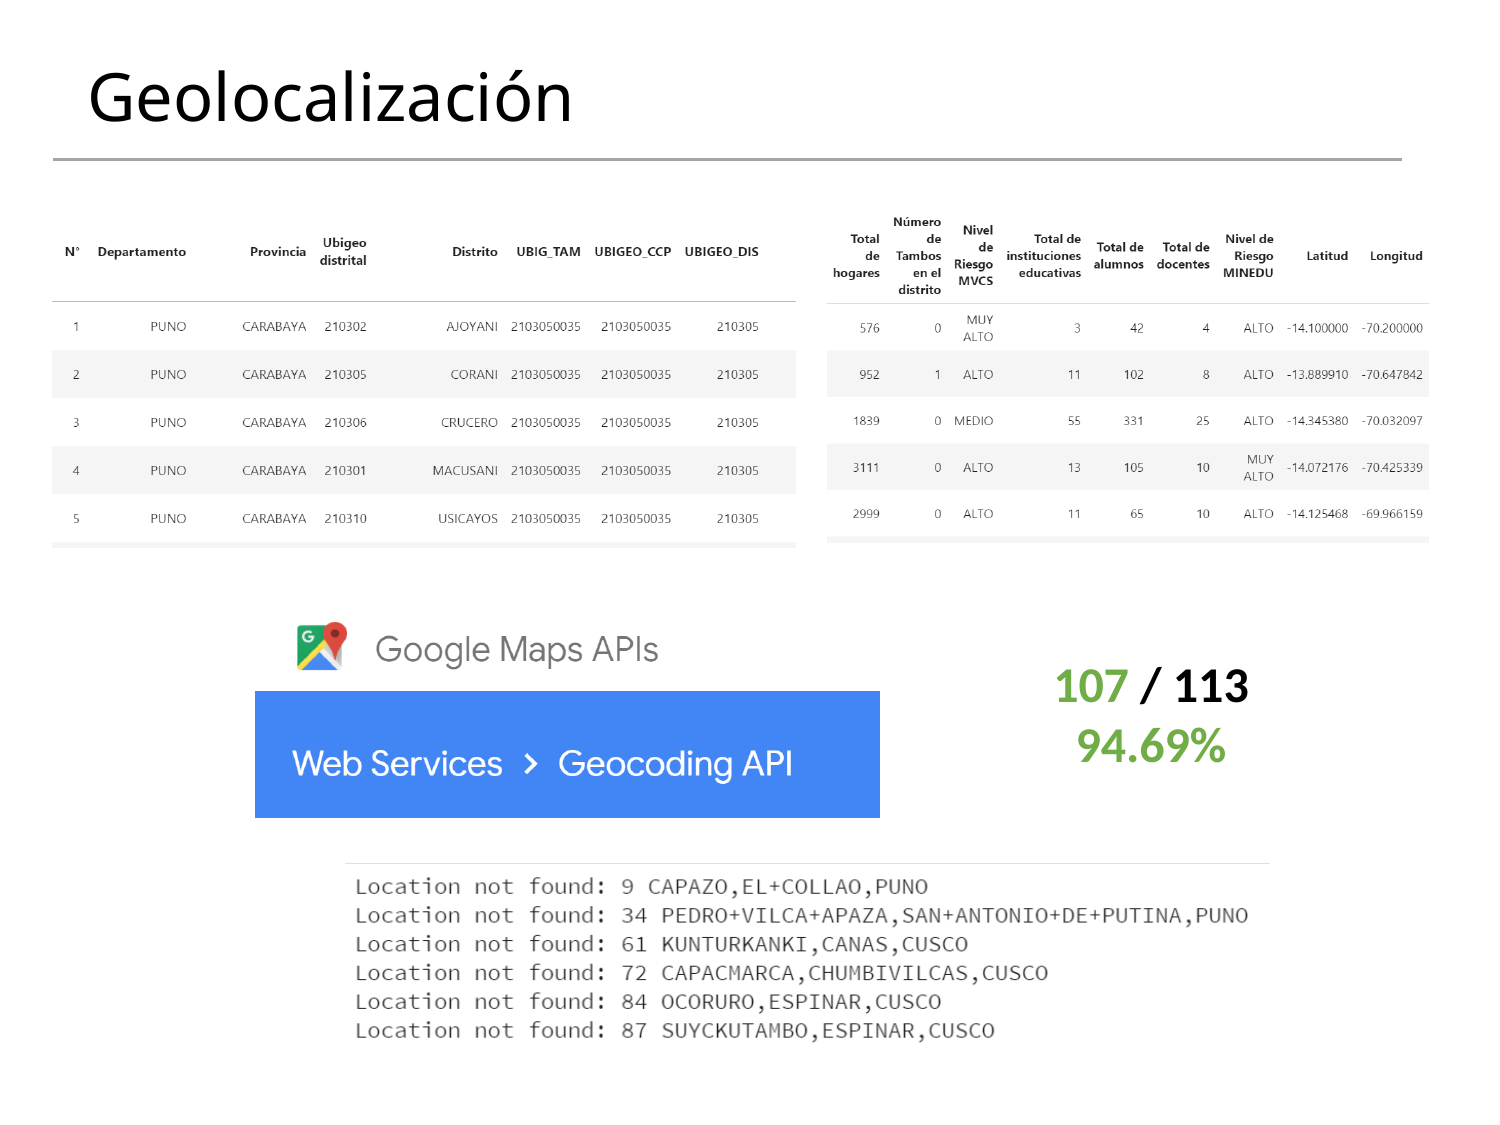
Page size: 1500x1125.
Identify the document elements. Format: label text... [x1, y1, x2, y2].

picture [338, 863, 1270, 1049]
picture [52, 217, 796, 548]
picture [255, 609, 880, 818]
text_box 107 / 113 94.69% [1021, 645, 1280, 781]
picture [826, 204, 1435, 543]
text_box Geolocalización [72, 40, 843, 158]
